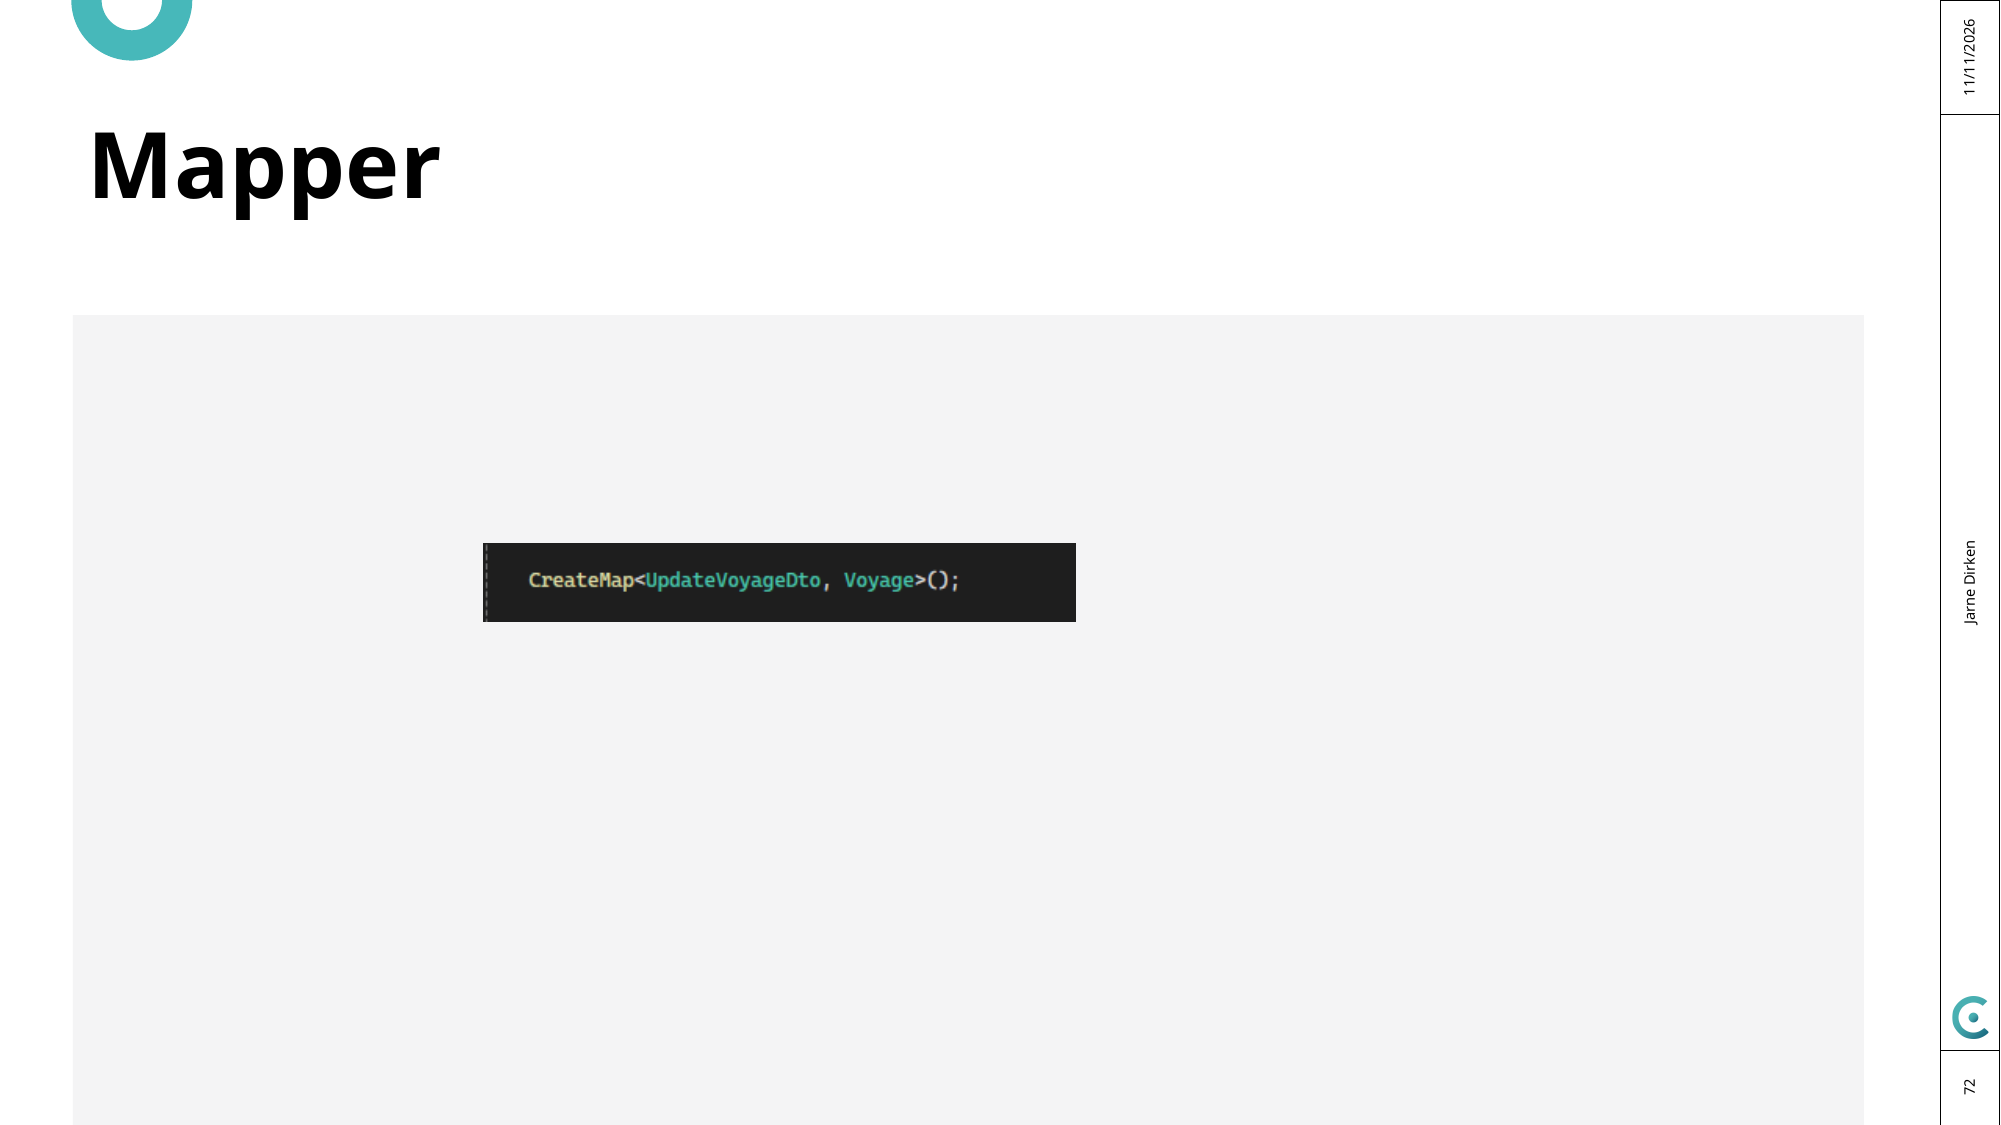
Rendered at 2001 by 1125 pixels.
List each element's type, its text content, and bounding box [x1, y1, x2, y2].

title Mapper [72, 59, 1863, 278]
picture [483, 543, 1076, 622]
slide_number 72 [1940, 1050, 2000, 1125]
footer Jarne Dirken [1940, 114, 2000, 1050]
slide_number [1940, 0, 2000, 114]
